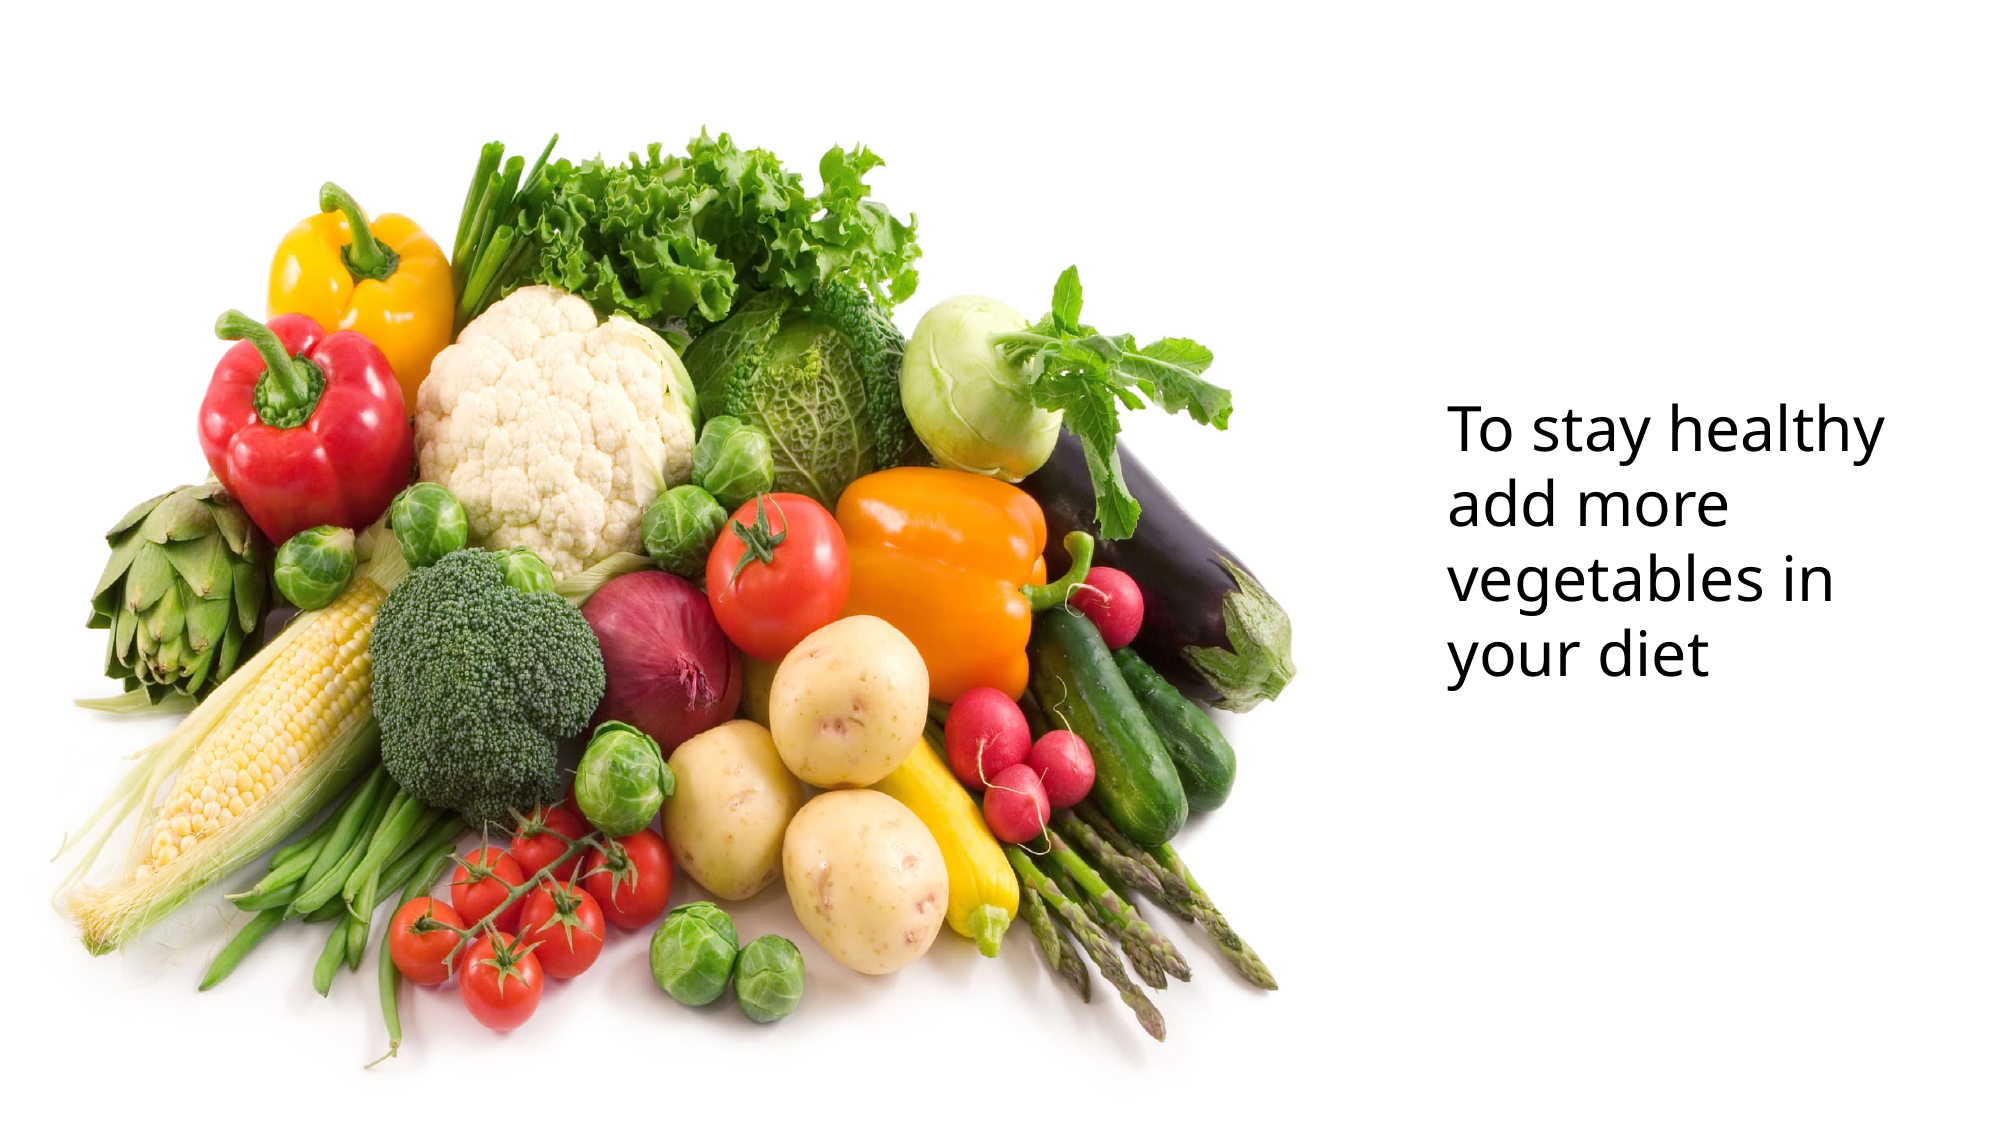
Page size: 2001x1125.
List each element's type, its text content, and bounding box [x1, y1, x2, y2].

text_box To stay healthy add more vegetables in your diet [1432, 381, 1904, 696]
picture [0, 43, 1368, 1113]
